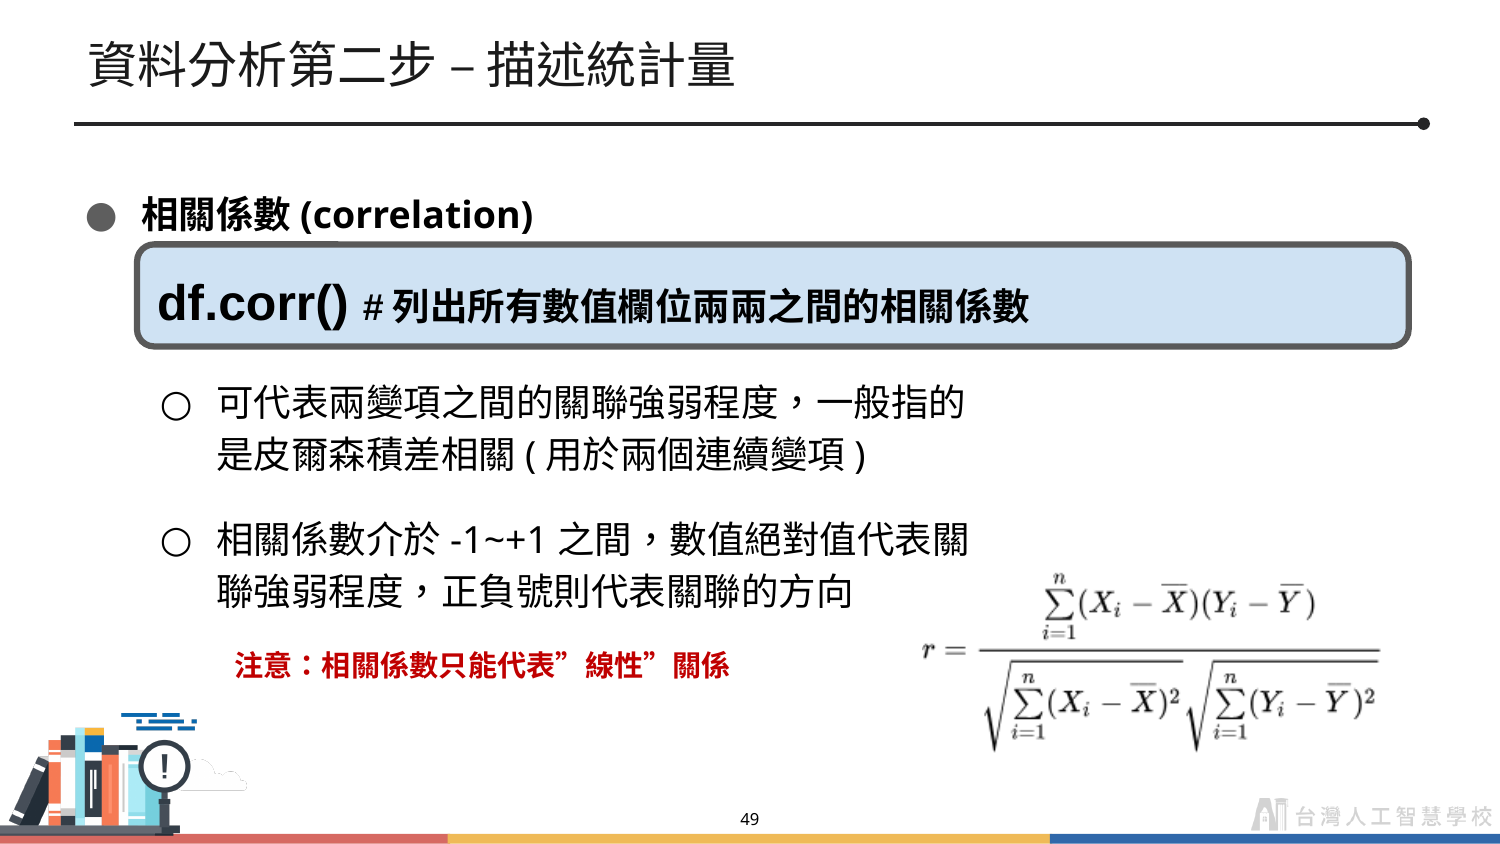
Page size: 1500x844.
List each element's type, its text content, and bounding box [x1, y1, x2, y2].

picture [0, 713, 247, 836]
title 資料分析第二步 – 描述統計量 [72, 18, 1409, 117]
text_box 注意：相關係數只能代表”線性”關係 [219, 640, 822, 696]
slide_number ‹#› [703, 804, 797, 844]
text_box df.corr() #列出所有數值欄位兩兩之間的相關係數 [137, 244, 1409, 347]
list 相關係數(correlation) 可代表兩變項之間的關聯強弱程度，一般指的是皮爾森積差相關(用於兩個連續變項) 相關係數介於-1~+1之間，數值絕對值代表關聯強弱程度，正負號則代表關聯的方向 [51, 168, 990, 730]
picture [921, 567, 1384, 754]
